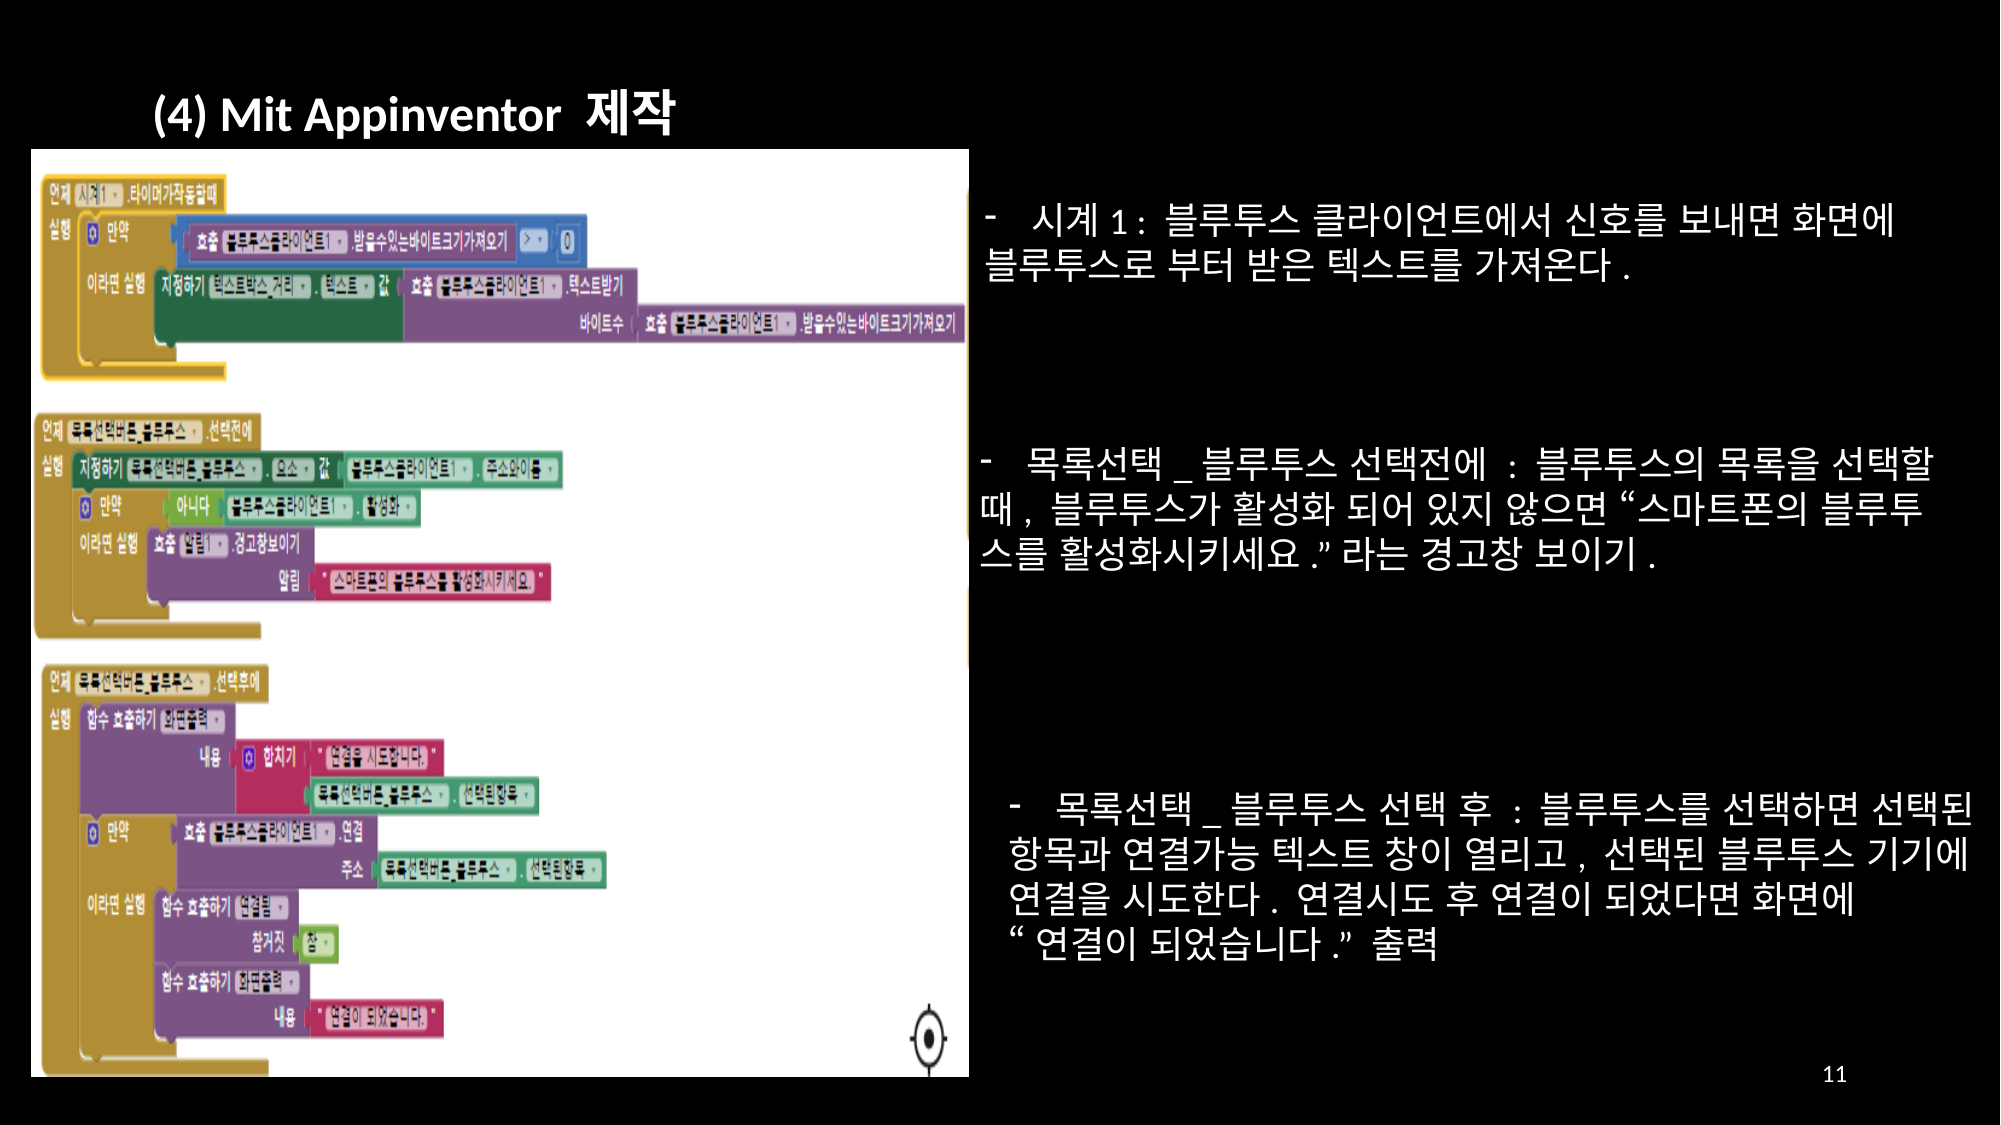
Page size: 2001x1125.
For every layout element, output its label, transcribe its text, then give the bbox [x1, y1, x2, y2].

text_box (4) Mit Appinventor 제작 [137, 73, 815, 149]
picture [31, 149, 969, 1077]
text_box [968, 189, 2000, 976]
slide_number 11 [1412, 1042, 1863, 1103]
